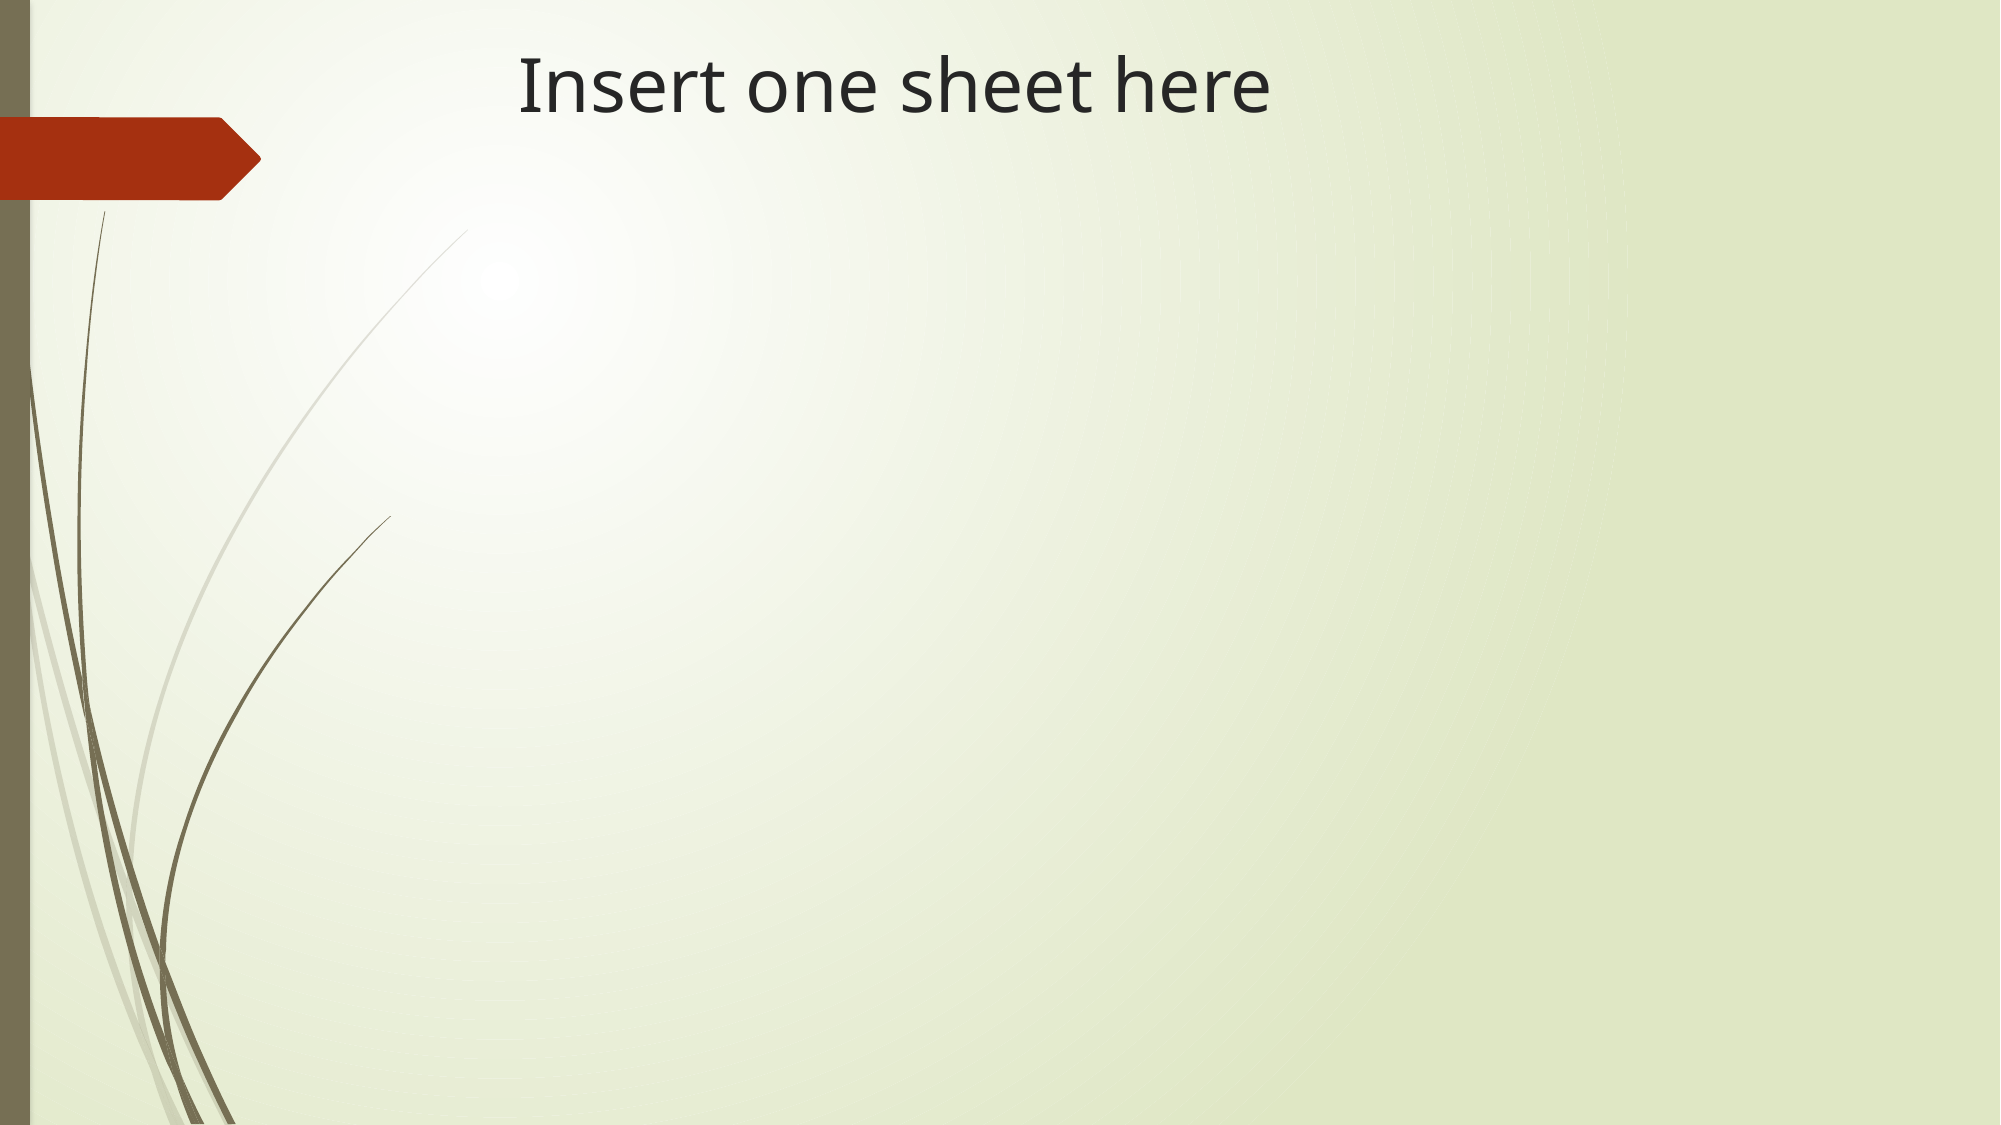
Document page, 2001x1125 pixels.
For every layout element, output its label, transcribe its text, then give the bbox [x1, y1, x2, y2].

title Insert one sheet here [503, 29, 1966, 240]
